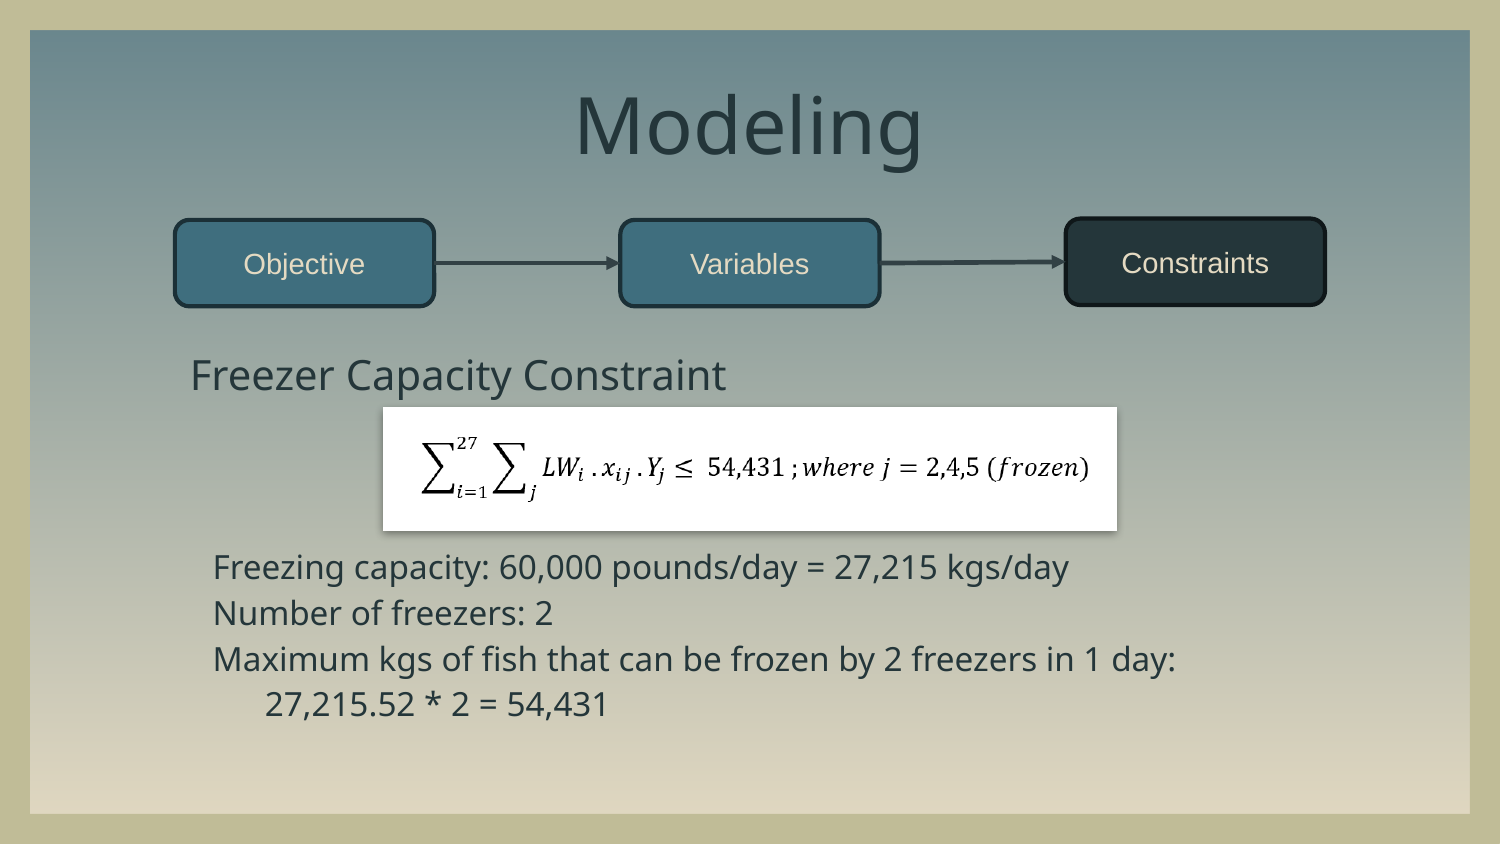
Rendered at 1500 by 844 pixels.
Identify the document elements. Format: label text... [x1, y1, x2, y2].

title Modeling [174, 78, 1326, 220]
text_box Variables [618, 217, 882, 309]
text_box Freezing capacity: 60,000 pounds/day = 27,215 kgs/day Number of freezers: 2 Maximum kgs of fish that can be frozen by 2 freezers in 1 day: 27,215.52 * 2 = 54,431 [174, 525, 1326, 787]
text_box Freezer Capacity Constraint [174, 334, 1413, 389]
text_box Objective [172, 217, 437, 309]
text_box Constraints [1063, 216, 1328, 308]
picture [396, 421, 1103, 517]
